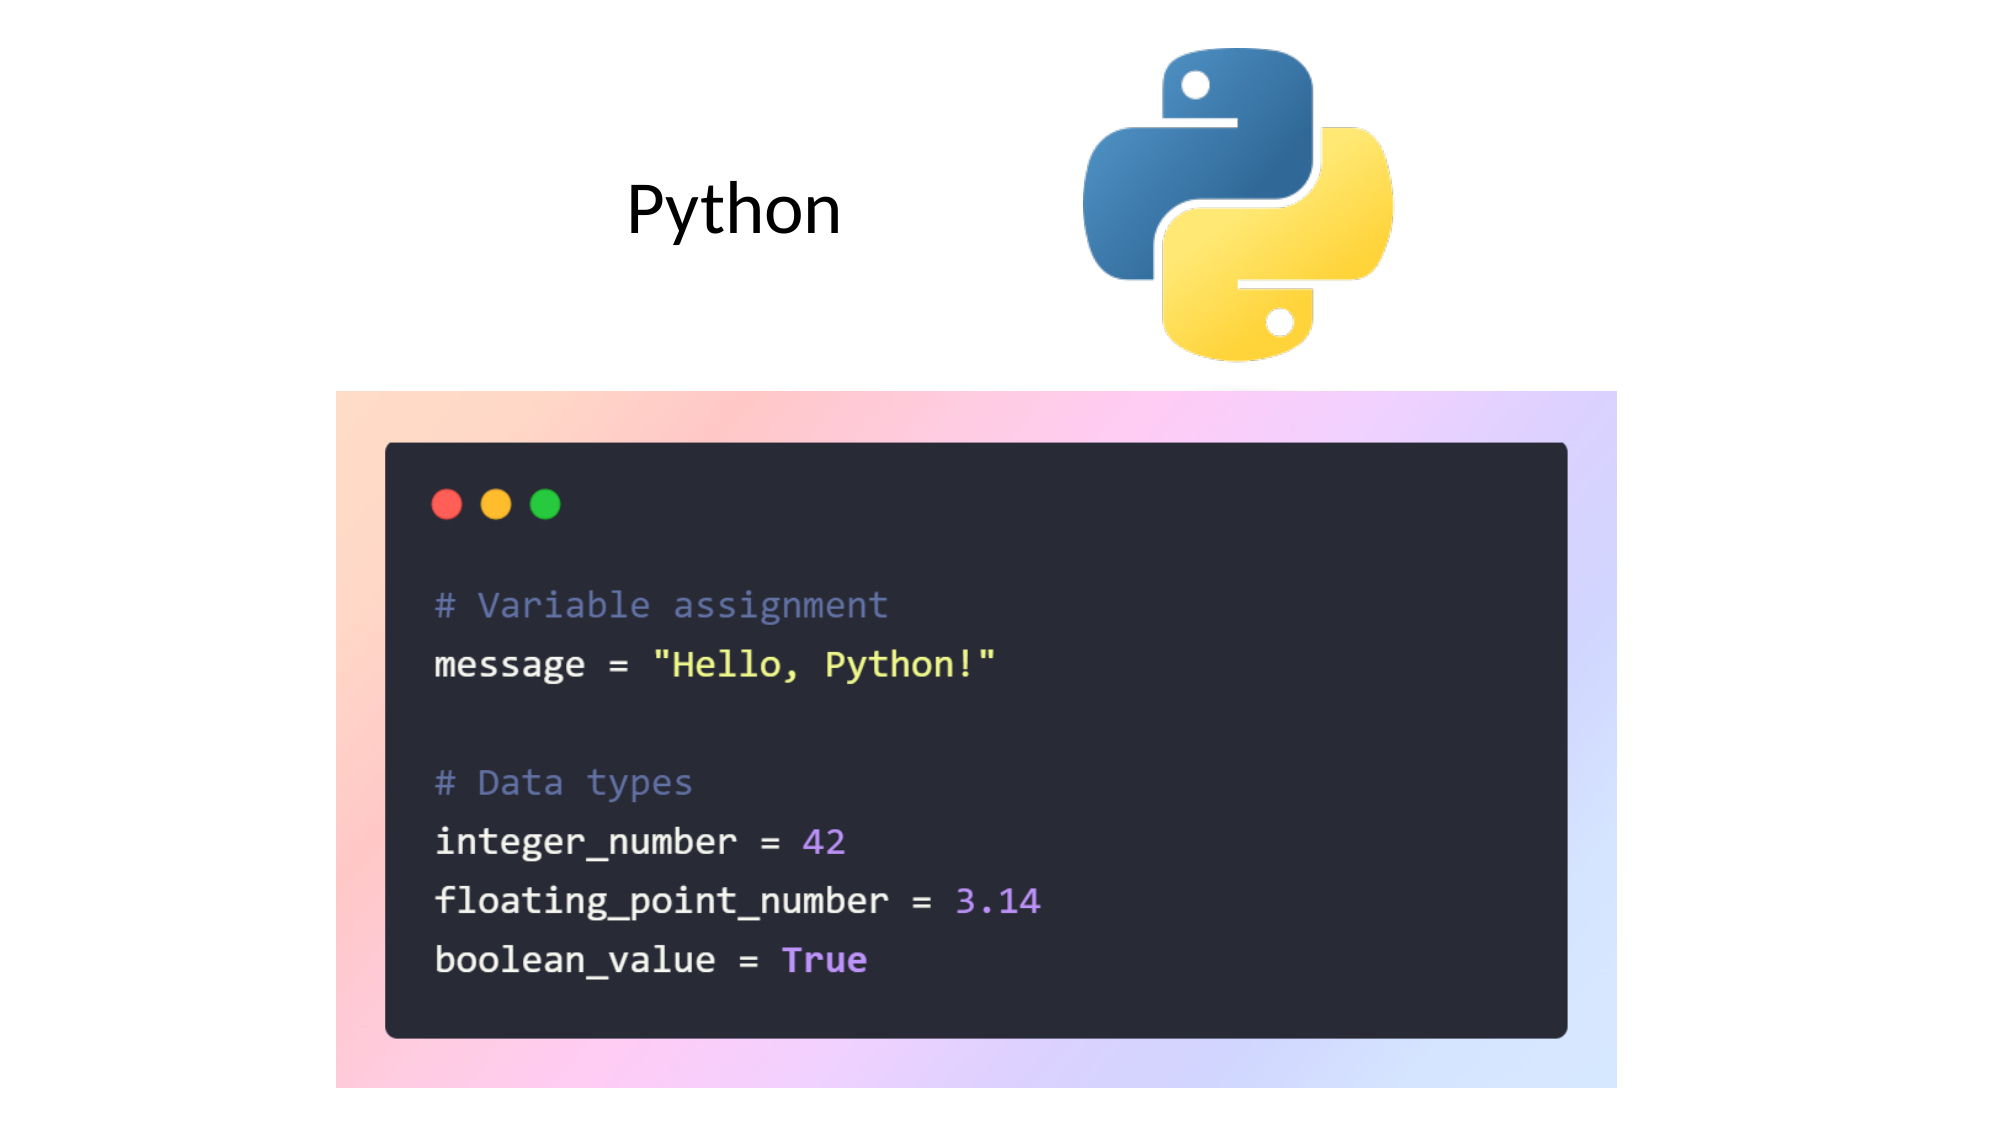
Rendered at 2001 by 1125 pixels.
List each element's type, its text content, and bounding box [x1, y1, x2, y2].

text_box Python [611, 151, 1000, 257]
picture [336, 47, 1617, 1088]
